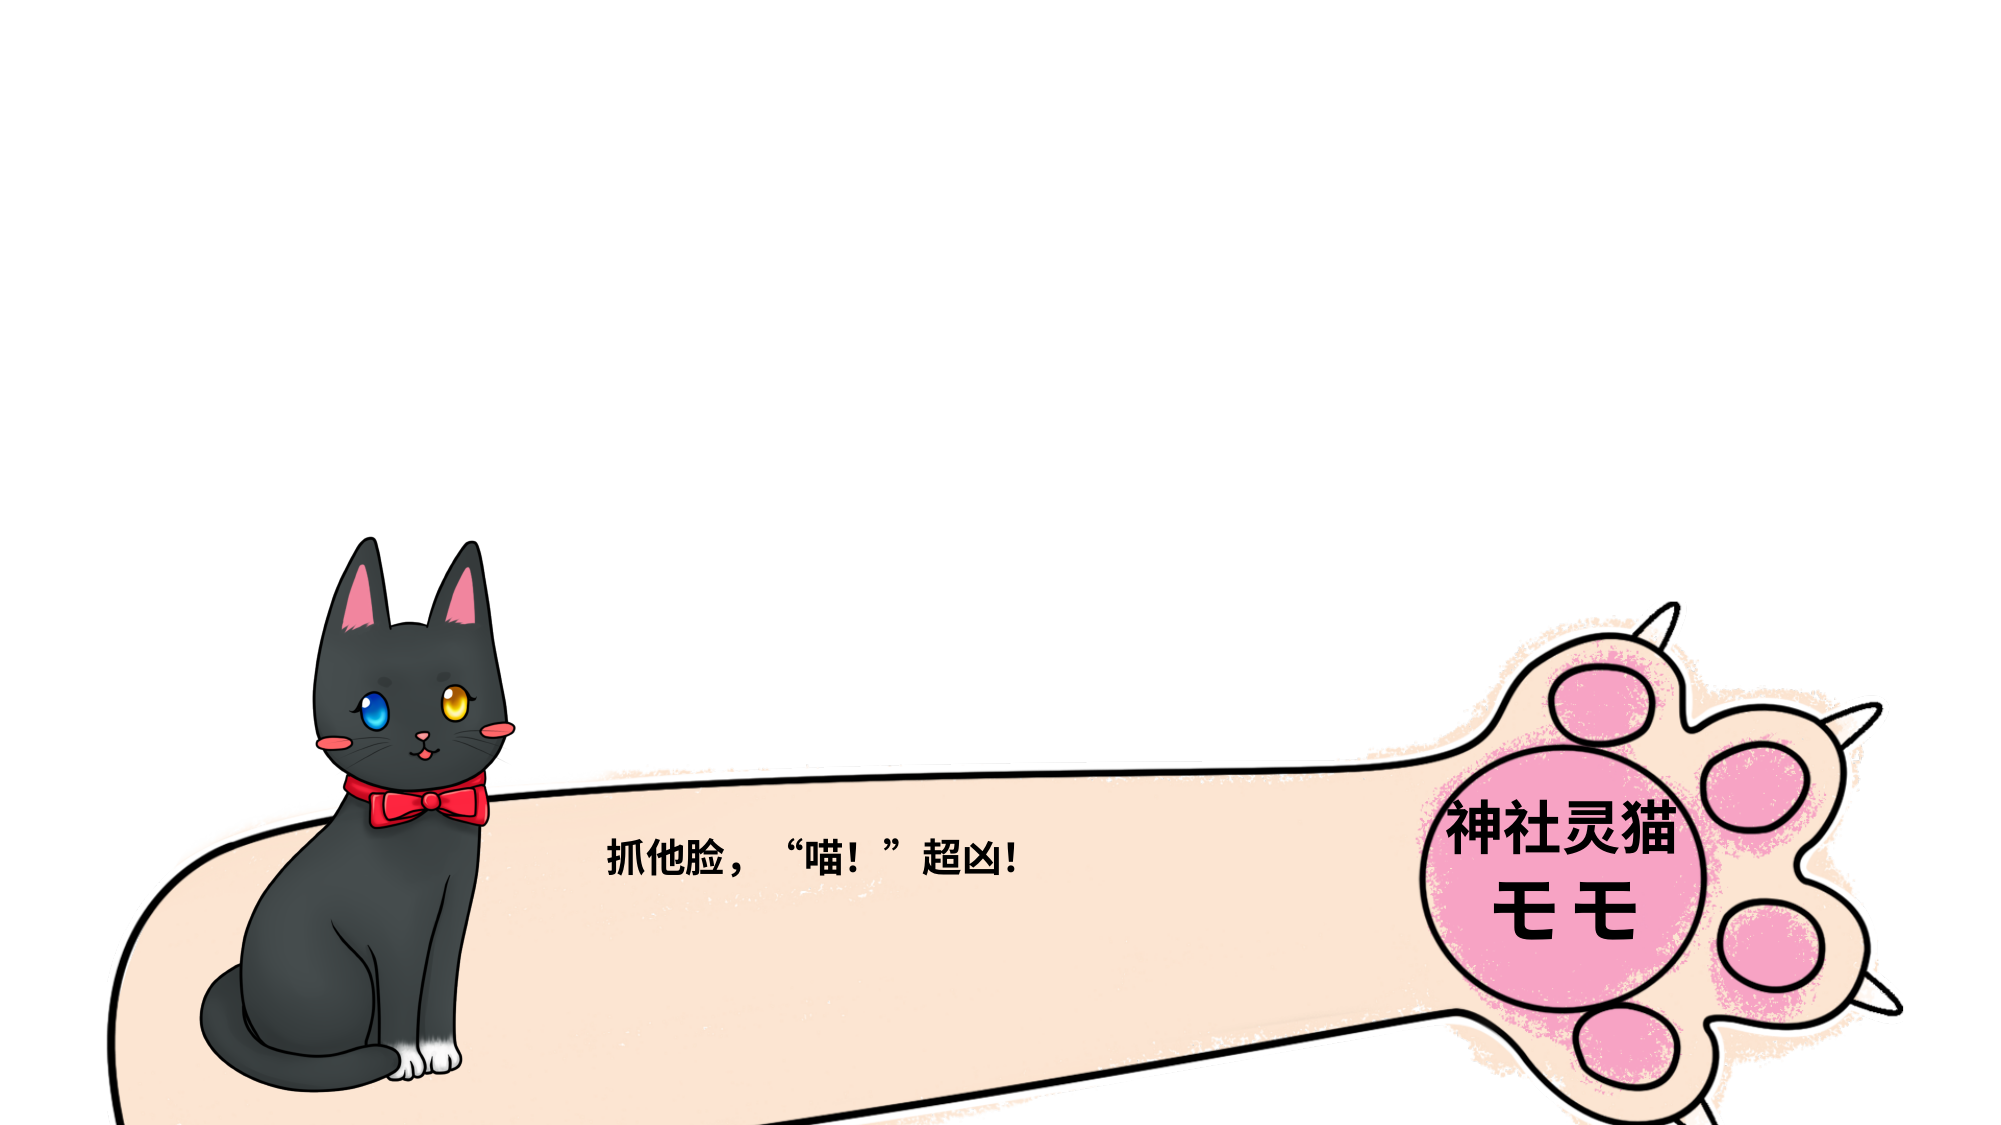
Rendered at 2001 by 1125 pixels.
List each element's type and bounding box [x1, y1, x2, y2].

text_box [0, 520, 2000, 1125]
